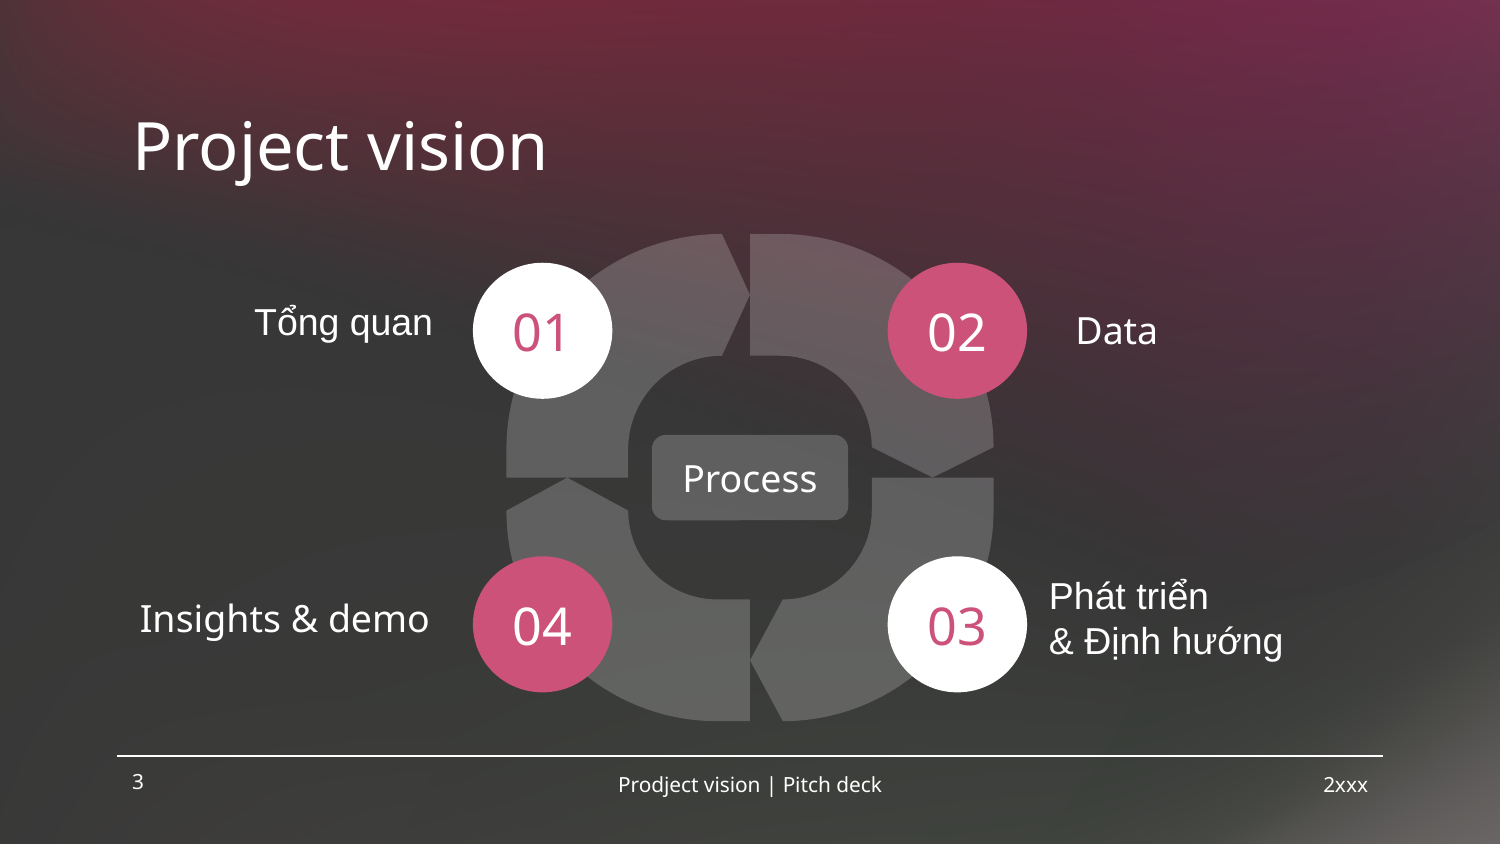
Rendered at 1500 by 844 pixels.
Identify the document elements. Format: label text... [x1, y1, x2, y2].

text_box Process [651, 434, 849, 521]
text_box [506, 477, 750, 722]
subtitle Prodject vision | Pitch deck [546, 758, 954, 809]
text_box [117, 556, 613, 705]
subtitle 2xxx [1202, 758, 1383, 809]
picture [0, 0, 1500, 844]
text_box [887, 556, 1373, 693]
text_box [835, 262, 1174, 400]
text_box [862, 408, 994, 477]
slide_number 3 [116, 757, 192, 808]
text_box [750, 477, 994, 722]
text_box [238, 262, 613, 400]
text_box [506, 233, 750, 478]
text_box [750, 233, 885, 370]
title Project vision [116, 88, 1383, 183]
